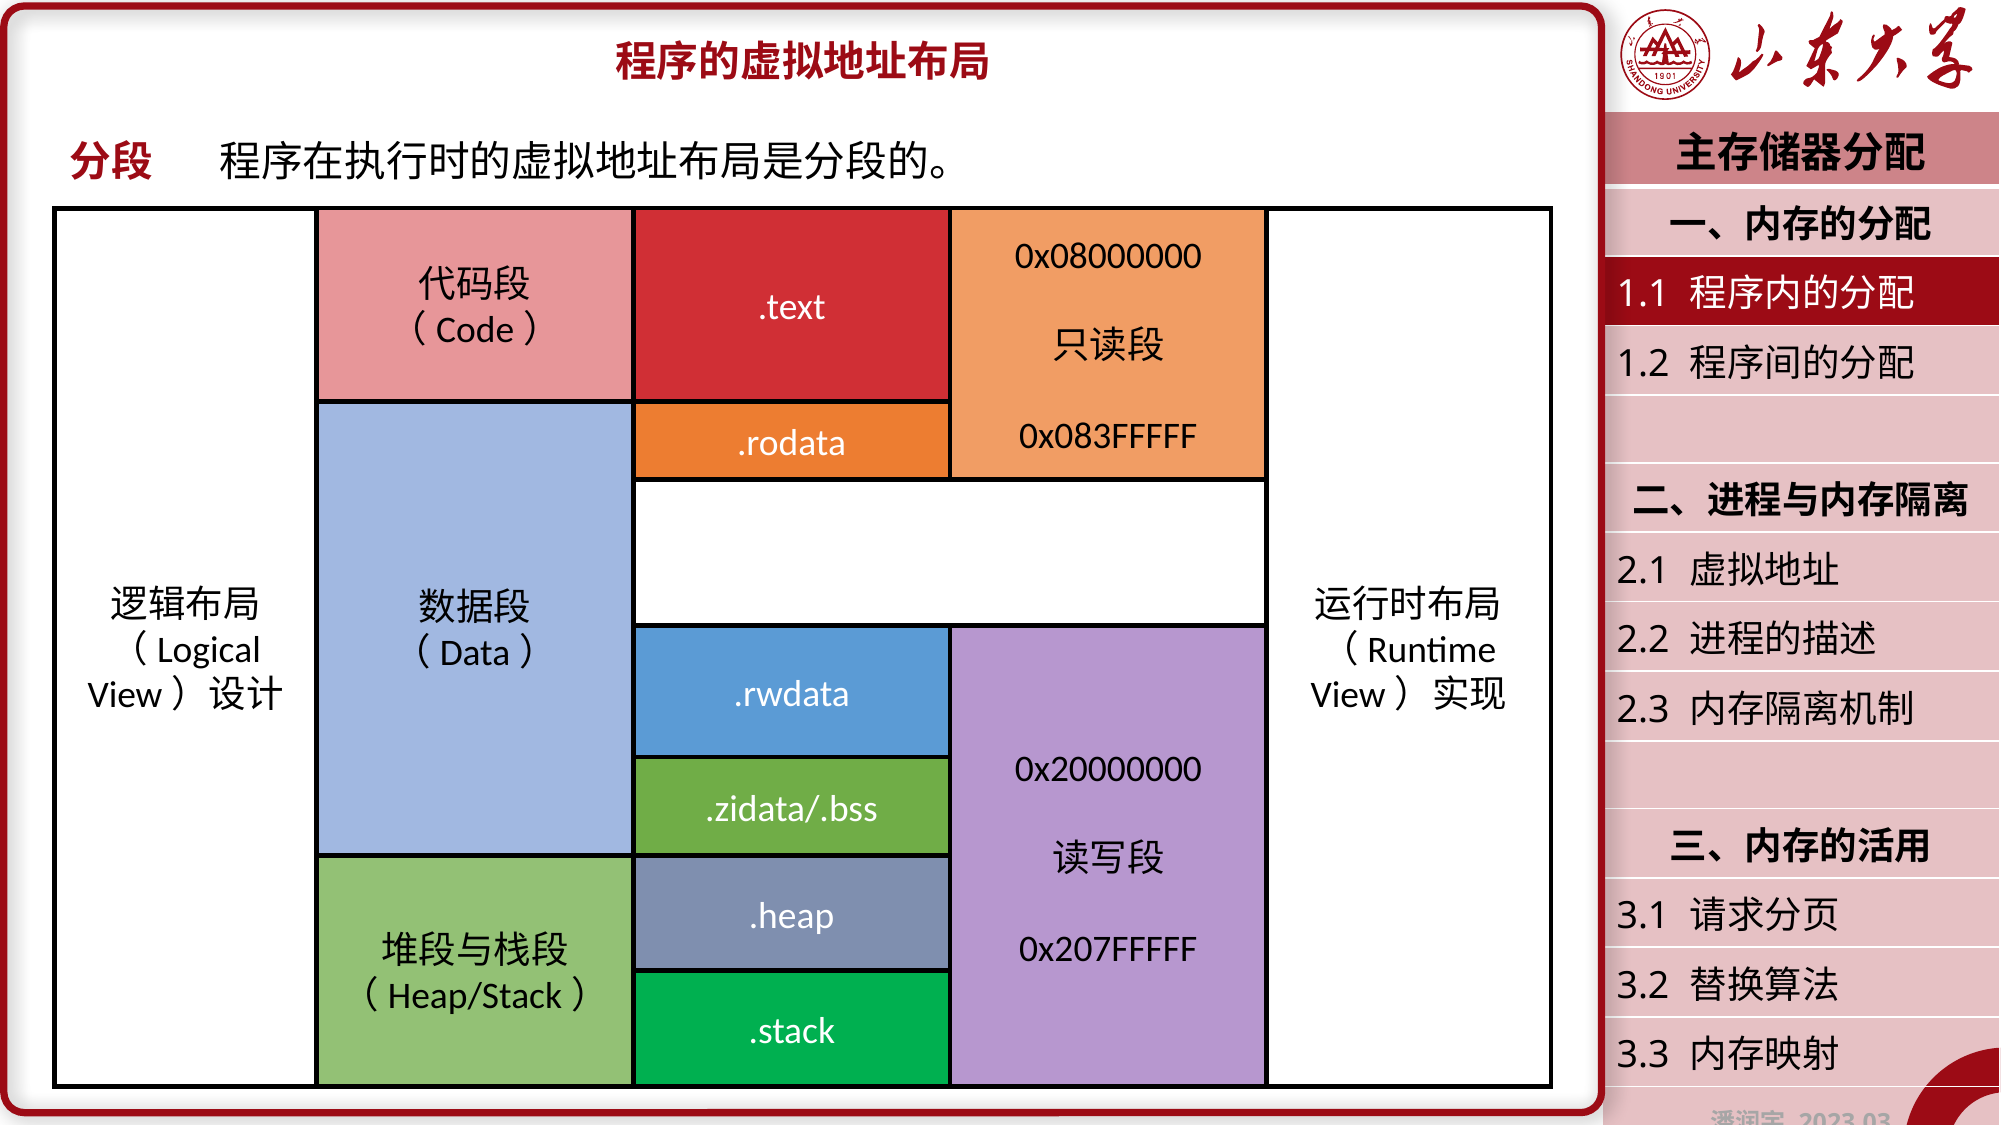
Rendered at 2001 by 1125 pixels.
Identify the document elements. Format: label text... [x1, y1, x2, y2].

table_cell 3.2 替换算法 [1619, 948, 1999, 1016]
table_cell 一、内存的分配 [1618, 189, 1999, 255]
text_box 0x20000000 读写段 0x207FFFFF [949, 625, 1266, 1087]
text_box 运行时布局（Runtime View）实现 [1266, 207, 1552, 1088]
text_box 代码段 （Code） [318, 207, 634, 400]
table_cell 2.3 内存隔离机制 [1610, 257, 1614, 325]
table_cell [1603, 1087, 1607, 1105]
table_cell 潘润宇 2023.03 [1610, 672, 1614, 740]
text_box .stack [634, 970, 949, 1087]
text_box 逻辑布局（Logical View）设计 [54, 207, 318, 1088]
table_cell 一、内存的分配 [1603, 1087, 1614, 1116]
text_box 0x08000000 只读段 0x083FFFFF [949, 207, 1266, 481]
text_box 堆段与栈段 （Heap/Stack） [318, 854, 634, 1087]
table_cell 三、内存的活用 [1619, 809, 1999, 877]
table_cell 2.2 进程的描述 [1619, 602, 1999, 670]
text_box [1610, 879, 1614, 946]
table_cell [1610, 326, 1614, 394]
table_cell 1.2 程序间的分配 [1618, 326, 1999, 394]
table_cell [1618, 396, 1999, 462]
text_box .rwdata [634, 625, 949, 756]
text_box .rodata [634, 400, 949, 481]
table_cell 3.3 内存映射 [1610, 602, 1614, 670]
table_cell 2.3 内存隔离机制 [1619, 672, 1999, 740]
text_box .heap [634, 854, 949, 970]
text_box [1610, 809, 1614, 877]
table_cell 二、进程与内存隔离 [1618, 464, 1999, 531]
table_cell [1619, 742, 1999, 808]
table_cell 3.3 内存映射 [1619, 1018, 1999, 1086]
table_cell 2.1 虚拟地址 [1619, 533, 1999, 601]
table_cell 3.1 请求分页 [1610, 464, 1614, 531]
table_cell 3.1 请求分页 [1619, 879, 1999, 946]
text_box [1610, 948, 1614, 1016]
text_box [1610, 742, 1614, 808]
text_box .zidata/.bss [634, 756, 949, 854]
table_cell 3.2 替换算法 [1610, 533, 1614, 601]
table_header 主存储器分配 [1610, 1018, 1614, 1086]
table_cell 三、内存的活用 [1610, 396, 1614, 462]
table_cell 潘润宇 2023.03 [1603, 1087, 1999, 1125]
text_box 数据段 （Data） [318, 400, 634, 854]
table_cell 1.1 程序内的分配 [1618, 257, 1999, 325]
text_box [2, 4, 1603, 1114]
text_box 程序的虚拟地址布局 分段 程序在执行时的虚拟地址布局是分段的。 [54, 27, 1551, 193]
text_box [1620, 5, 1977, 100]
text_box .text [634, 207, 949, 400]
table_cell 2.1 虚拟地址 [1610, 112, 1614, 184]
table_header 主存储器分配 [1618, 112, 1999, 184]
table_cell 2.2 进程的描述 [1610, 189, 1614, 255]
